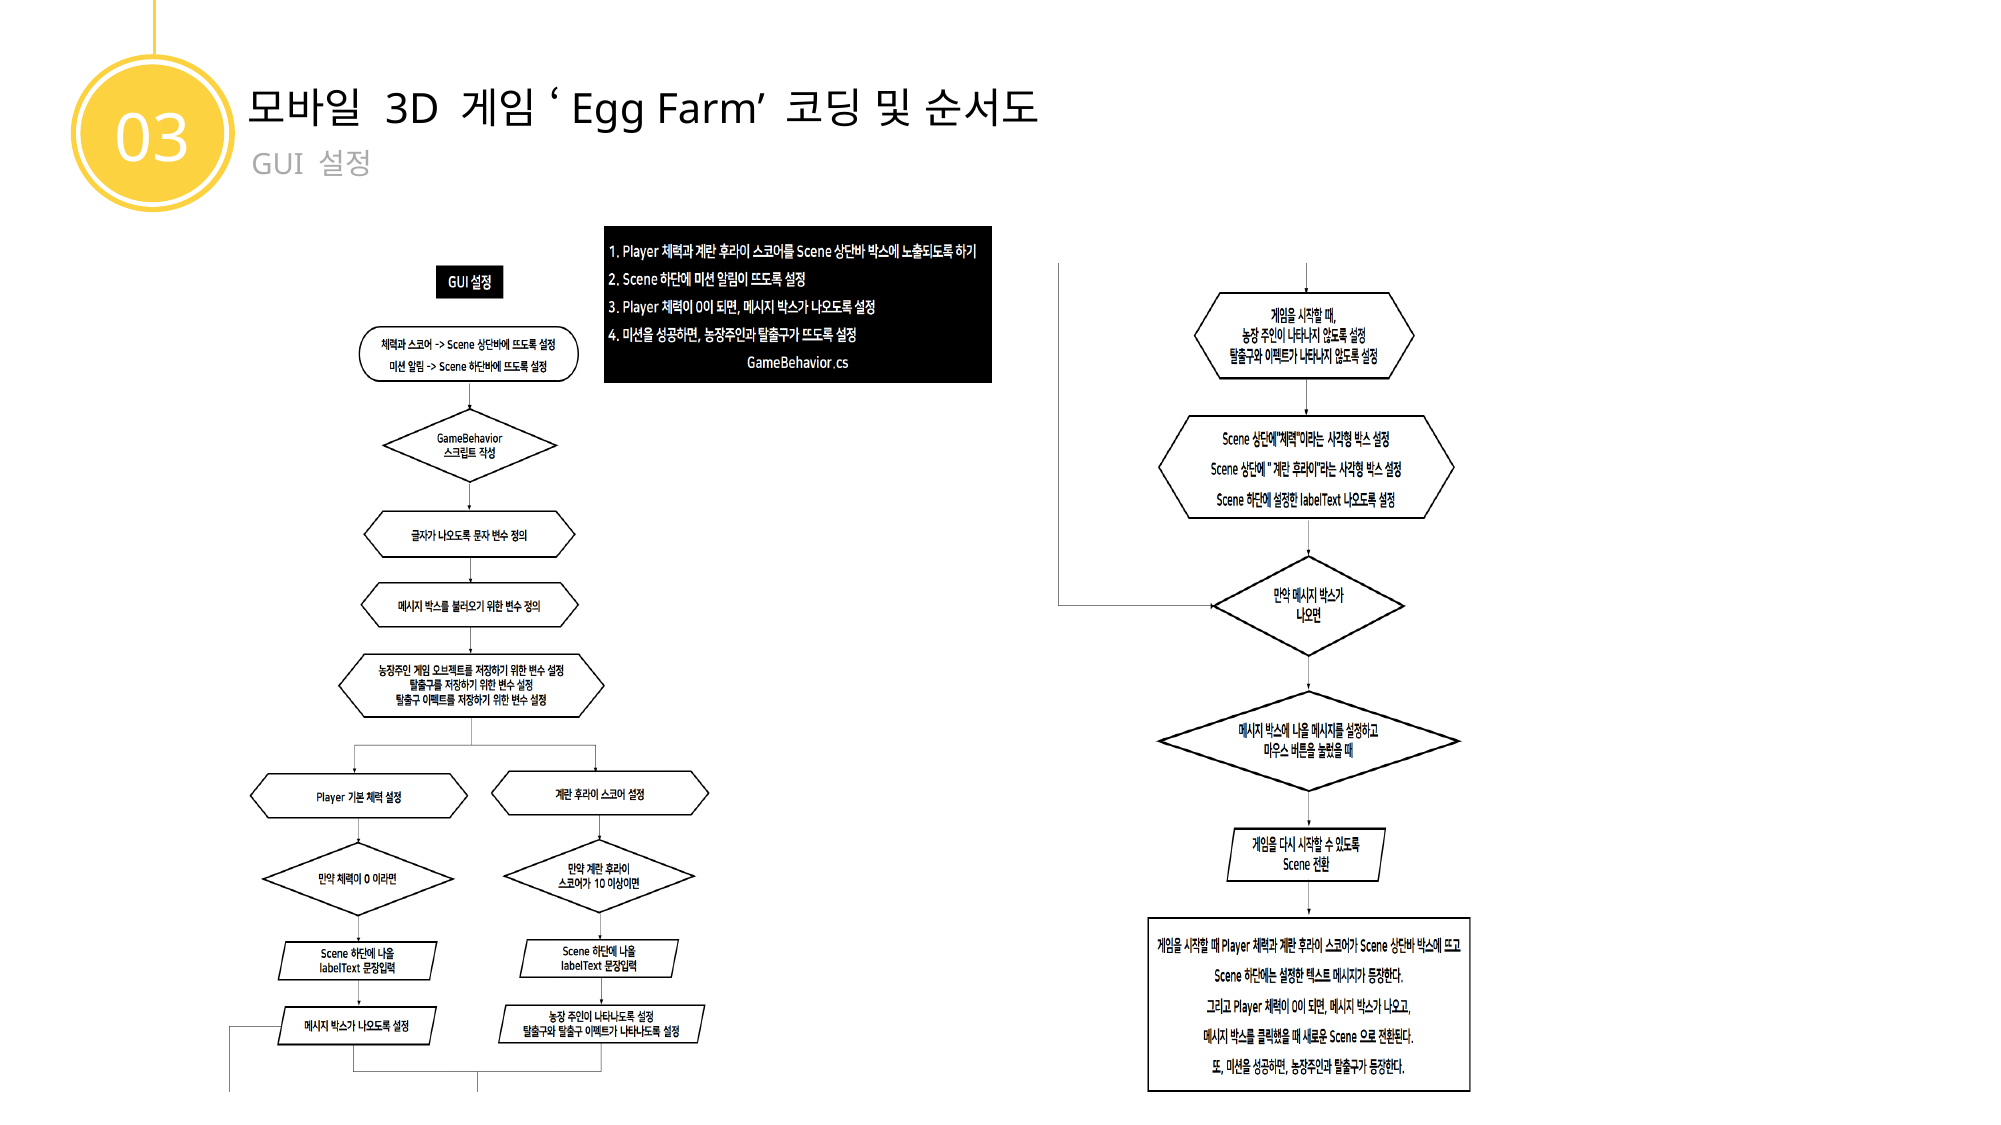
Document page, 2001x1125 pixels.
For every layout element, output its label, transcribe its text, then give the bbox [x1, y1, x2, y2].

picture [228, 226, 992, 1092]
text_box [92, 58, 213, 86]
text_box [98, 63, 207, 86]
text_box [100, 182, 205, 204]
text_box [85, 53, 220, 86]
text_box [87, 182, 219, 214]
text_box [69, 89, 83, 177]
text_box [93, 182, 212, 208]
text_box 모바일 3D 게임 ‘Egg Farm’ 코딩 및 순서도 [233, 74, 1255, 139]
text_box GUI 설정 [236, 137, 939, 188]
text_box [74, 99, 83, 167]
text_box [79, 111, 83, 155]
picture [1058, 263, 1821, 1092]
text_box [223, 101, 231, 165]
text_box [223, 90, 236, 176]
text_box 03 [83, 86, 223, 182]
